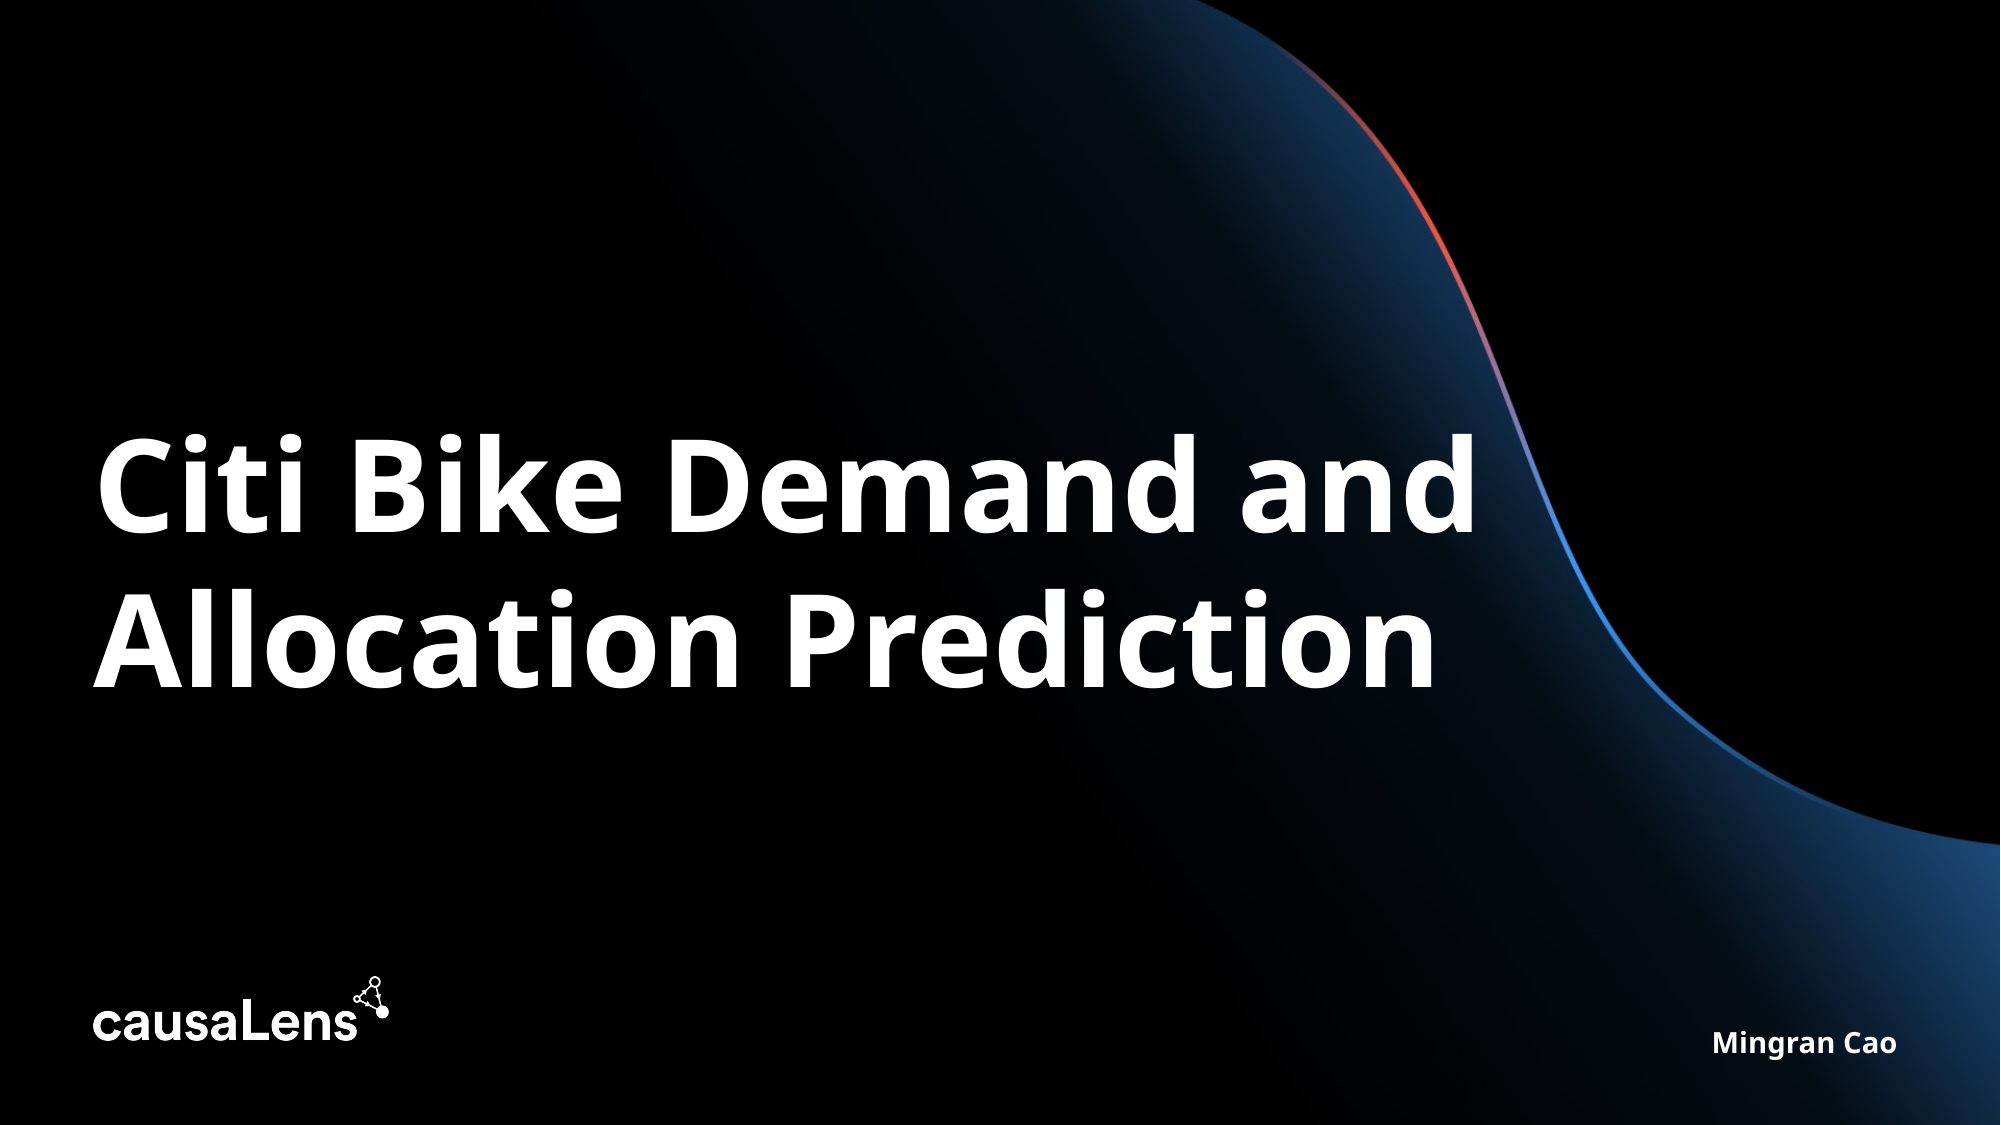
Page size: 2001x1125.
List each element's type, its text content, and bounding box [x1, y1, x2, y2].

list Mingran Cao [1373, 1000, 1898, 1066]
title Citi Bike Demand and Allocation Prediction [93, 315, 1575, 801]
picture [0, 0, 2000, 1125]
